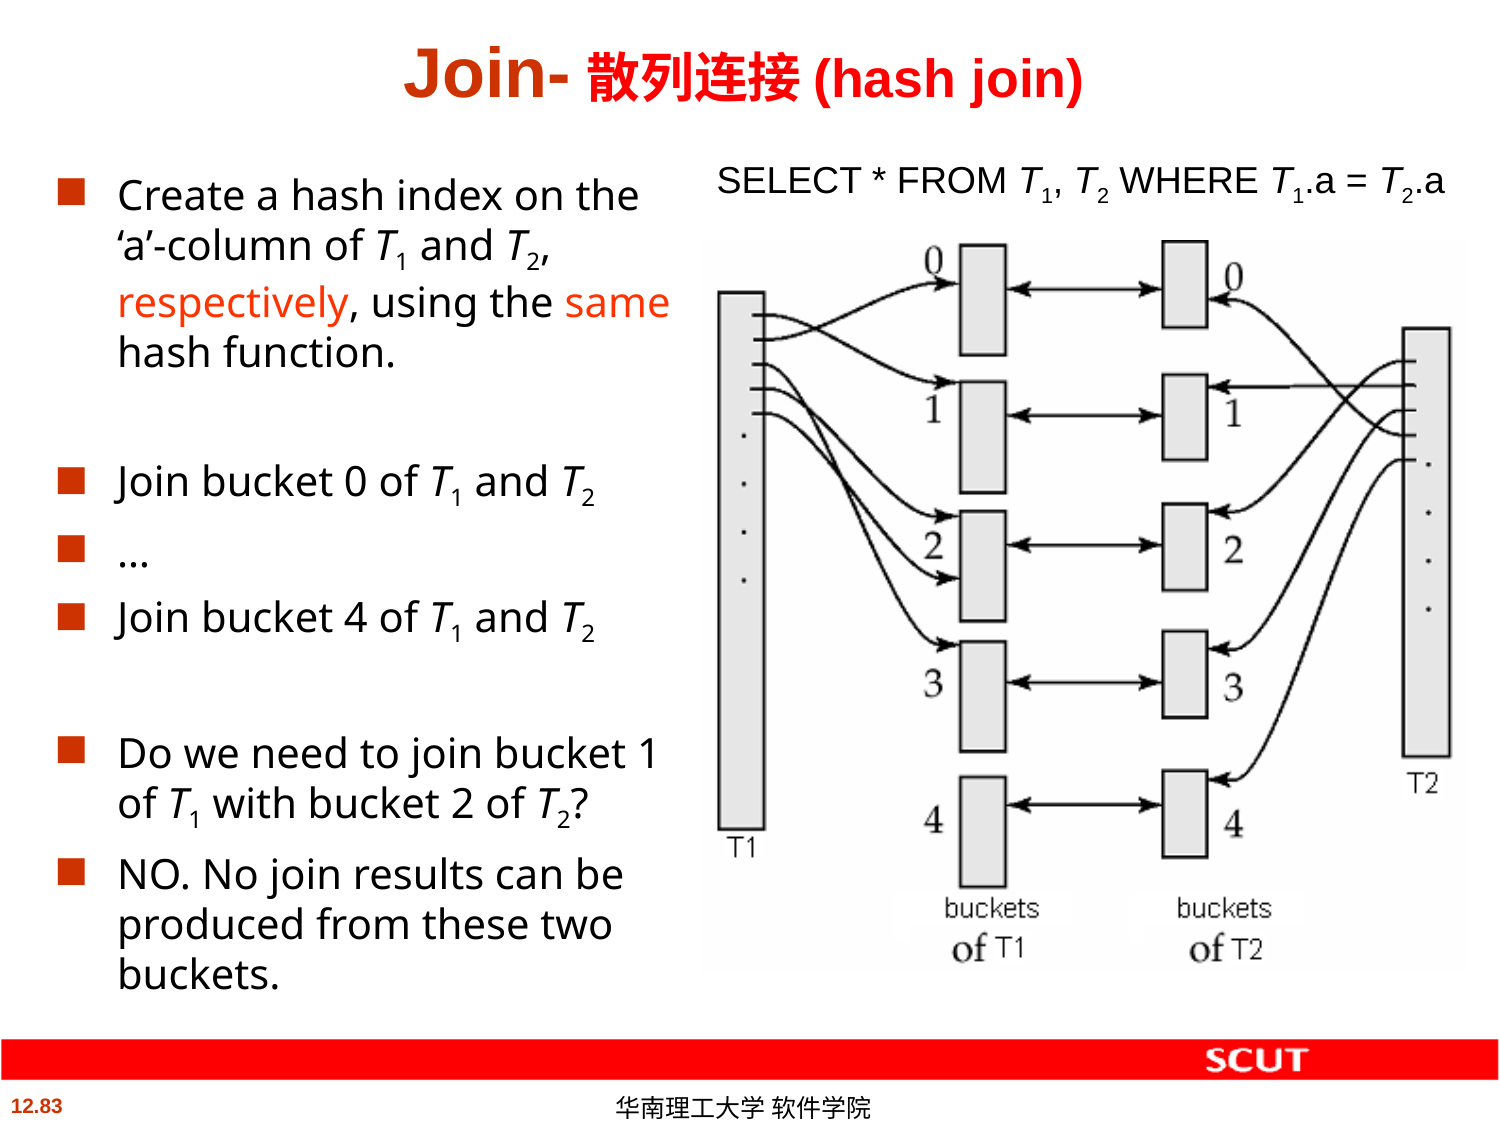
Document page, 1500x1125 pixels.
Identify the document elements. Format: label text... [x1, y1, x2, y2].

title Join-散列连接(hash join) [37, 18, 1452, 120]
text_box SELECT * FROM T1, T2 WHERE T1.a = T2.a [701, 149, 1460, 216]
picture [0, 1038, 1500, 1083]
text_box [699, 240, 1466, 973]
list Create a hash index on the ‘a’-column of T1 and T2, respectively, using the same hash function. Join bucket 0 of T1 and T2 … Join bucket 4 of T1 and T2 Do we need to join bucket 1 of T1 with bucket 2 of T2? NO. No join results can be produced from these two buckets. [45, 160, 698, 1000]
